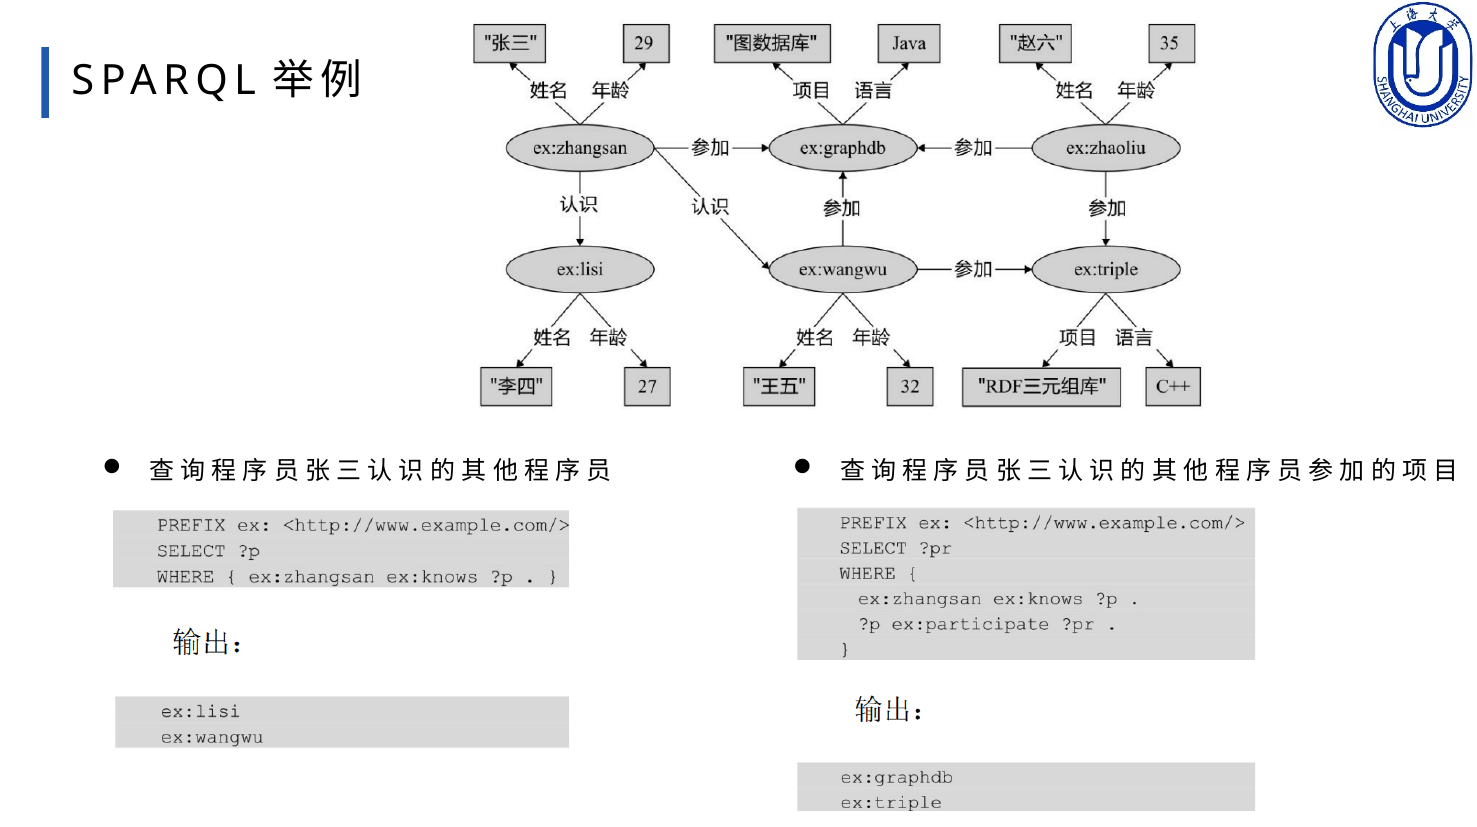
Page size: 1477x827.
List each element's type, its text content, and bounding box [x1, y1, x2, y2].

picture [111, 507, 570, 751]
picture [454, 11, 1215, 419]
text_box 查询程序员张三认识的其他程序员参加的项目 [782, 448, 1471, 490]
text_box 查询程序员张三认识的其他程序员 [91, 448, 624, 490]
picture [1371, 0, 1474, 131]
picture [797, 507, 1256, 811]
text_box SPARQL举例 [60, 47, 374, 109]
text_box [39, 45, 51, 120]
